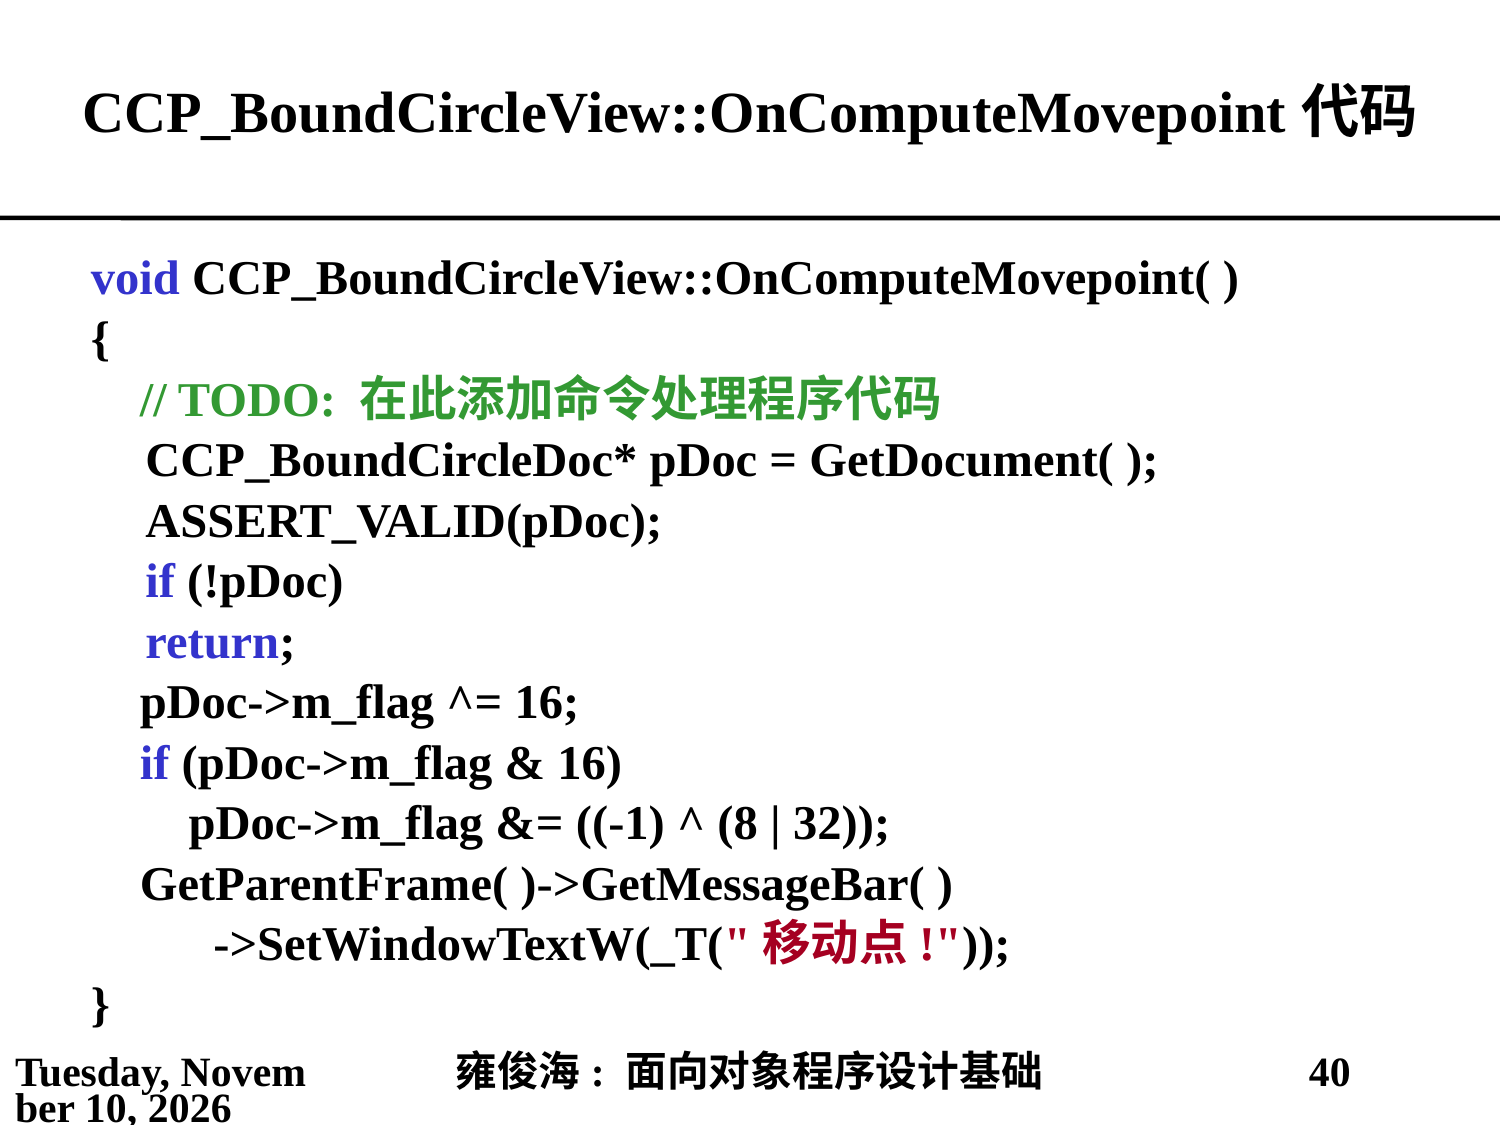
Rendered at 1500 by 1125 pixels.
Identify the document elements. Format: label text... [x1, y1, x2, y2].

title CCP_BoundCircleView::OnComputeMovepoint代码 [0, 0, 1500, 217]
footer 雍俊海: 面向对象程序设计基础 [337, 1042, 1161, 1103]
list void CCP_BoundCircleView::OnComputeMovepoint( ) { // TODO: 在此添加命令处理程序代码 CCP_BoundCircleDoc* pDoc = GetDocument( ); ASSERT_VALID(pDoc); if (!pDoc) return; pDoc->m_flag ^= 16; if (pDoc->m_flag & 16) pDoc->m_flag &= ((-1) ^ (8 | 32)); GetParentFrame( )->GetMessageBar( ) ->SetWindowTextW(_T("移动点!")); } [75, 239, 1425, 1042]
slide_number 40 [1161, 1042, 1499, 1103]
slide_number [0, 1042, 337, 1103]
